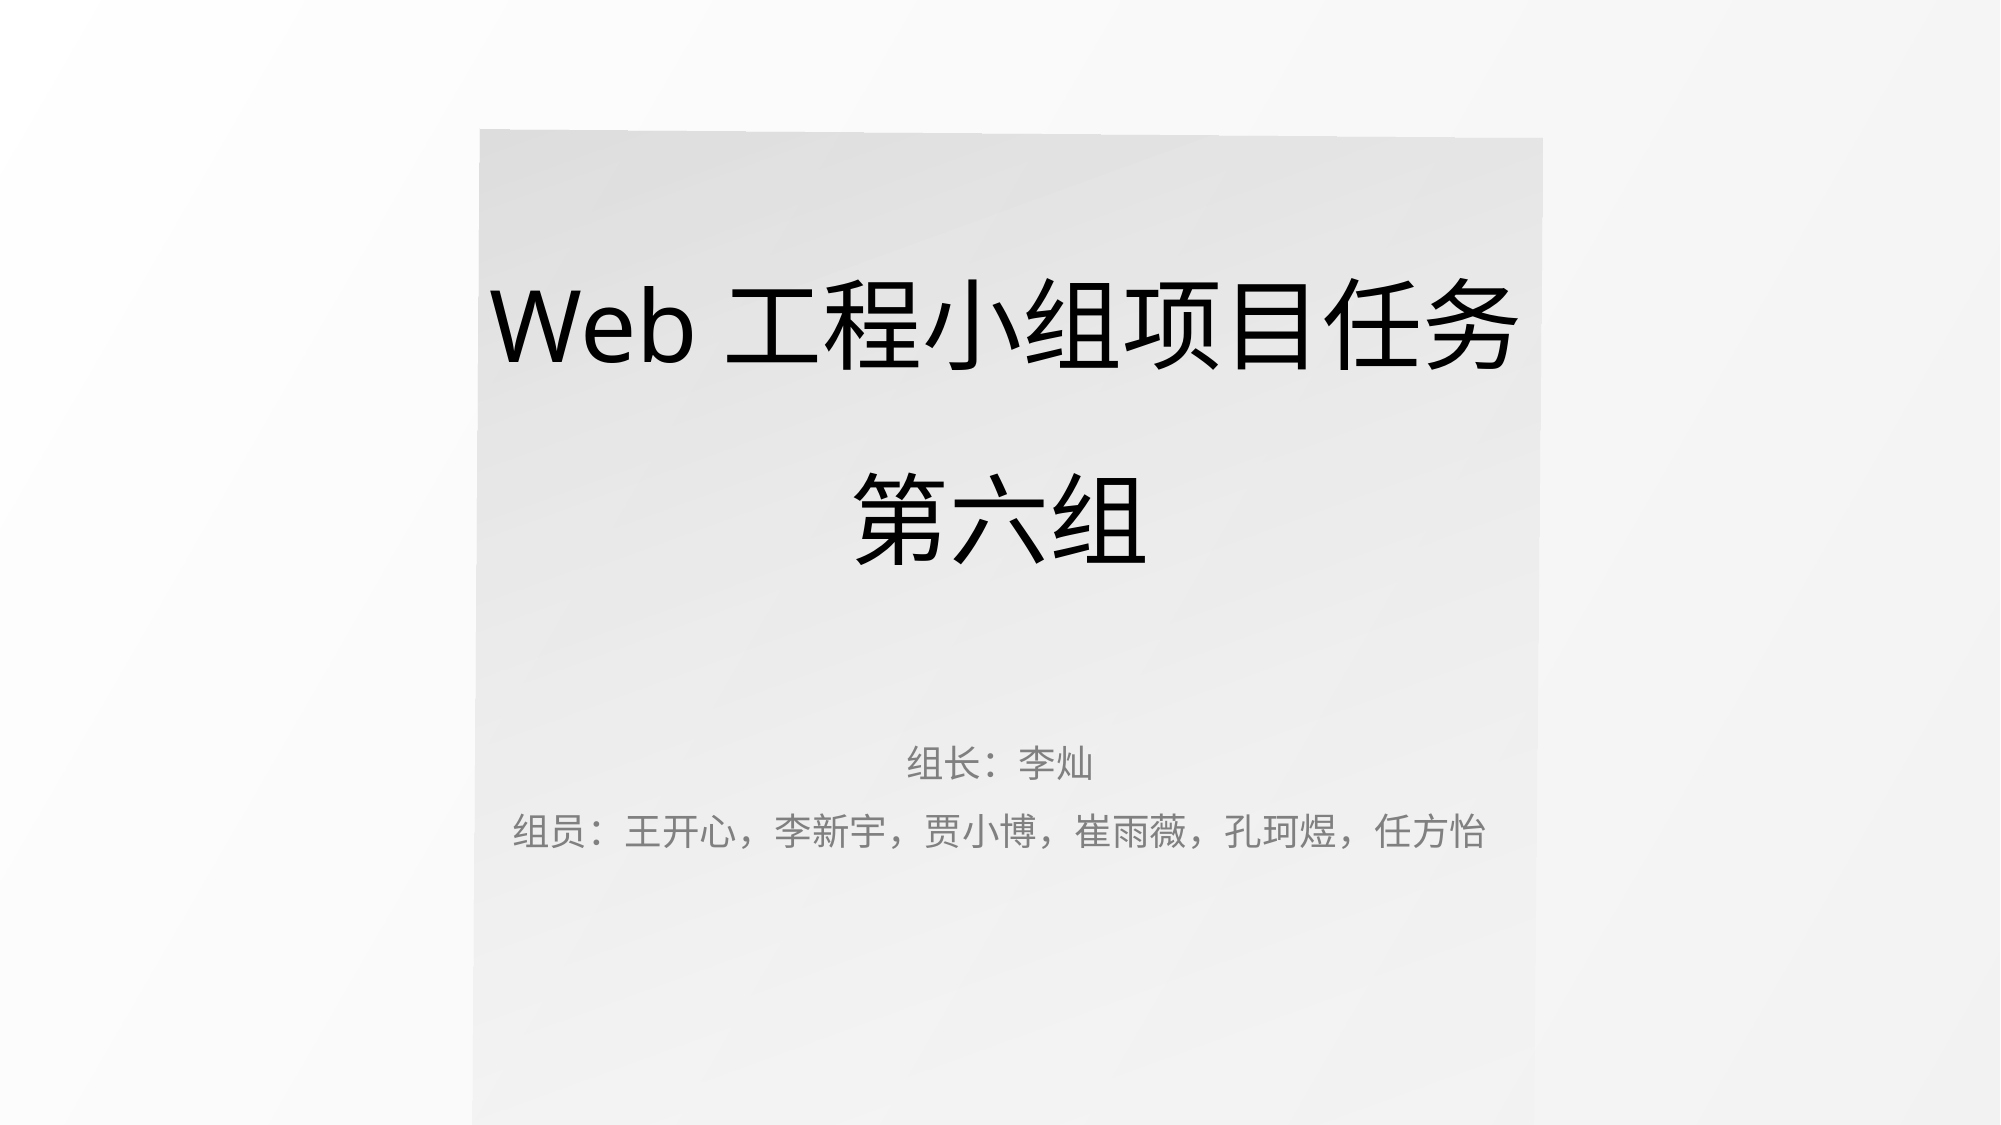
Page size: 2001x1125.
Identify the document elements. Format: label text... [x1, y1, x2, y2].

text_box 组长：李灿 组员：王开心，李新宇，贾小博，崔雨薇，孔珂煜，任方怡 [465, 710, 1534, 861]
text_box [477, 127, 1544, 255]
text_box [470, 586, 1540, 1125]
text_box 第六组 [385, 450, 1615, 586]
text_box Web工程小组项目任务 [391, 255, 1621, 511]
